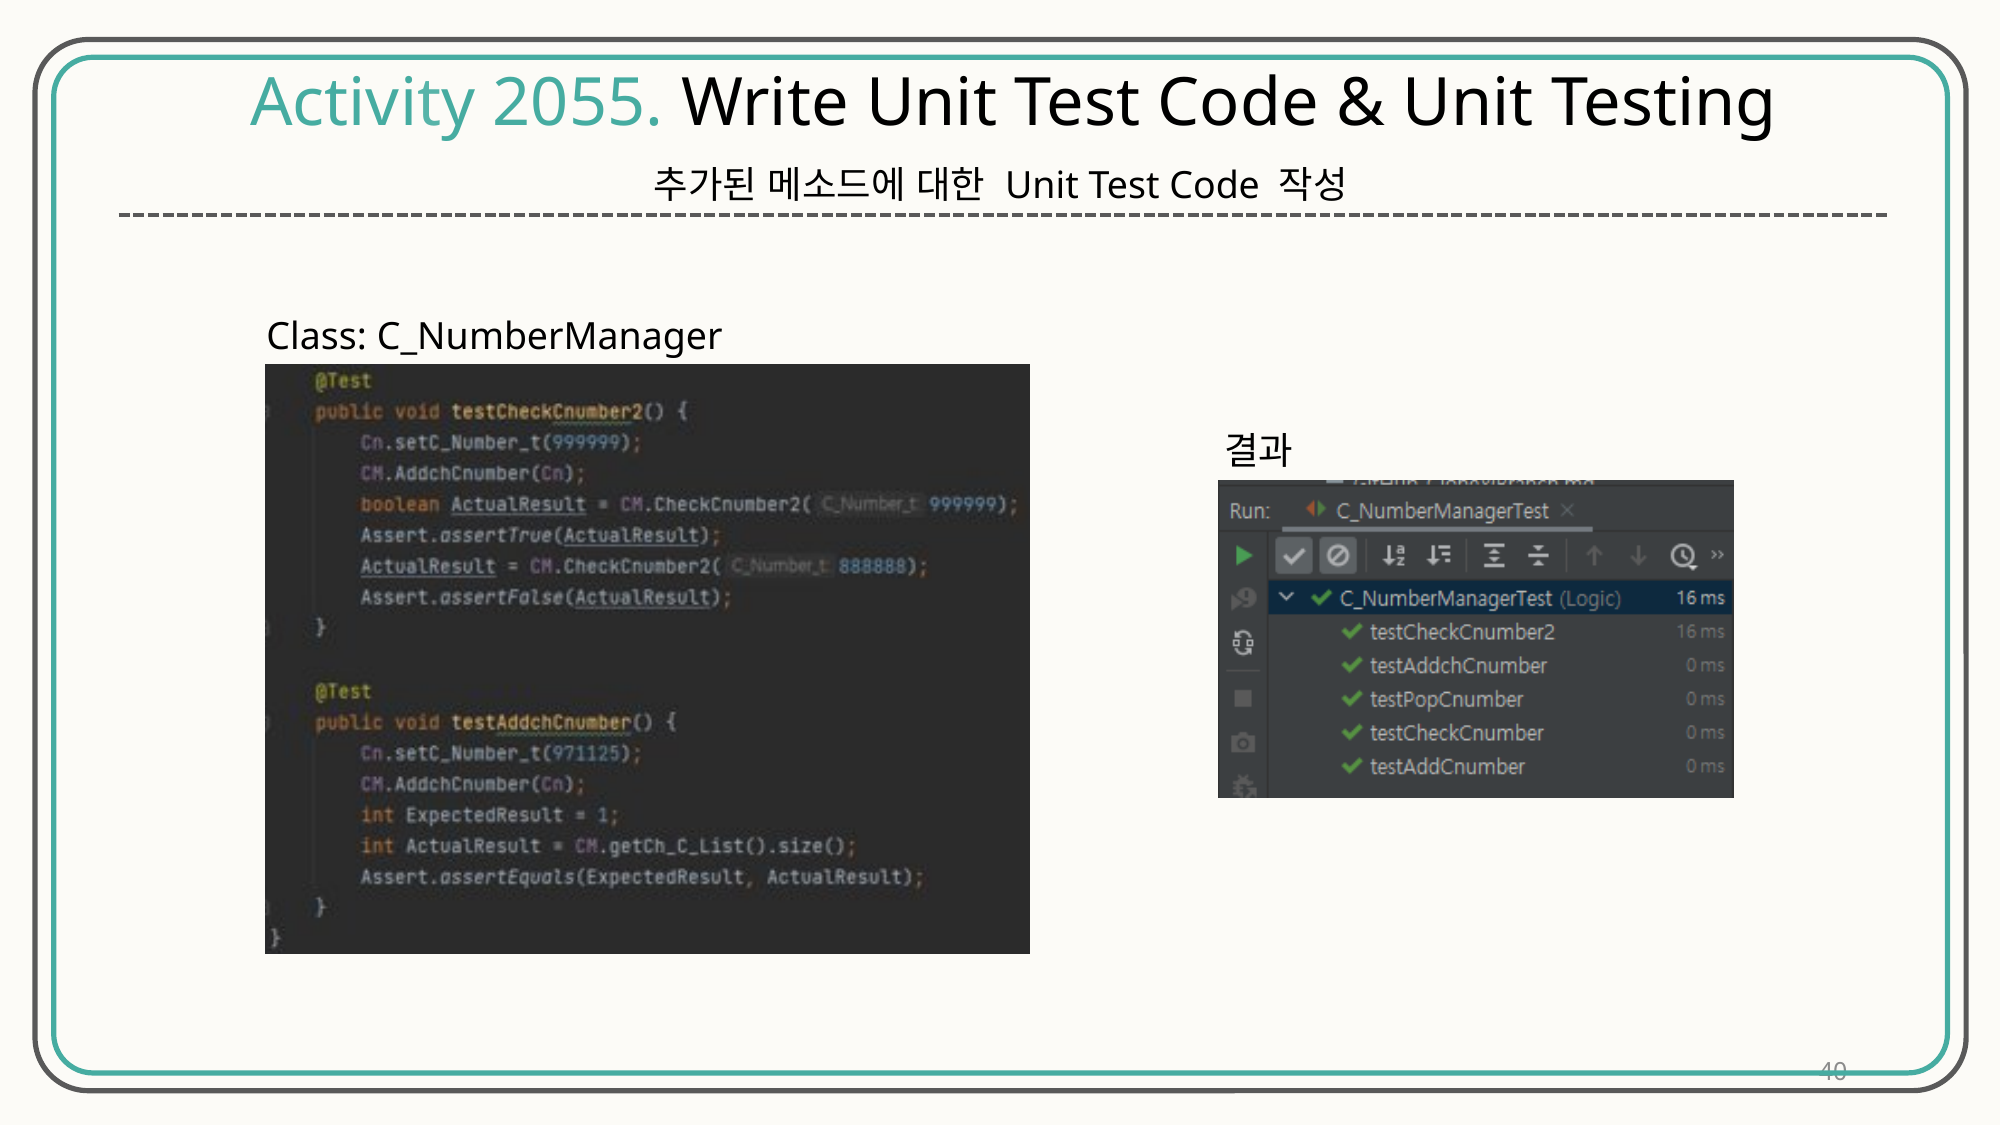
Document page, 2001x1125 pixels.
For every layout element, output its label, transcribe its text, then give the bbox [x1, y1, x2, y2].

text_box [33, 38, 1968, 1092]
slide_number 40 [1412, 1042, 1863, 1103]
picture [265, 364, 1032, 954]
text_box Class: C_NumberManager [0, 304, 1004, 365]
text_box 결과 [1032, 419, 1768, 480]
text_box 추가된 메소드에 대한 Unit Test Code 작성 [491, 153, 1511, 214]
picture [1218, 480, 1734, 799]
